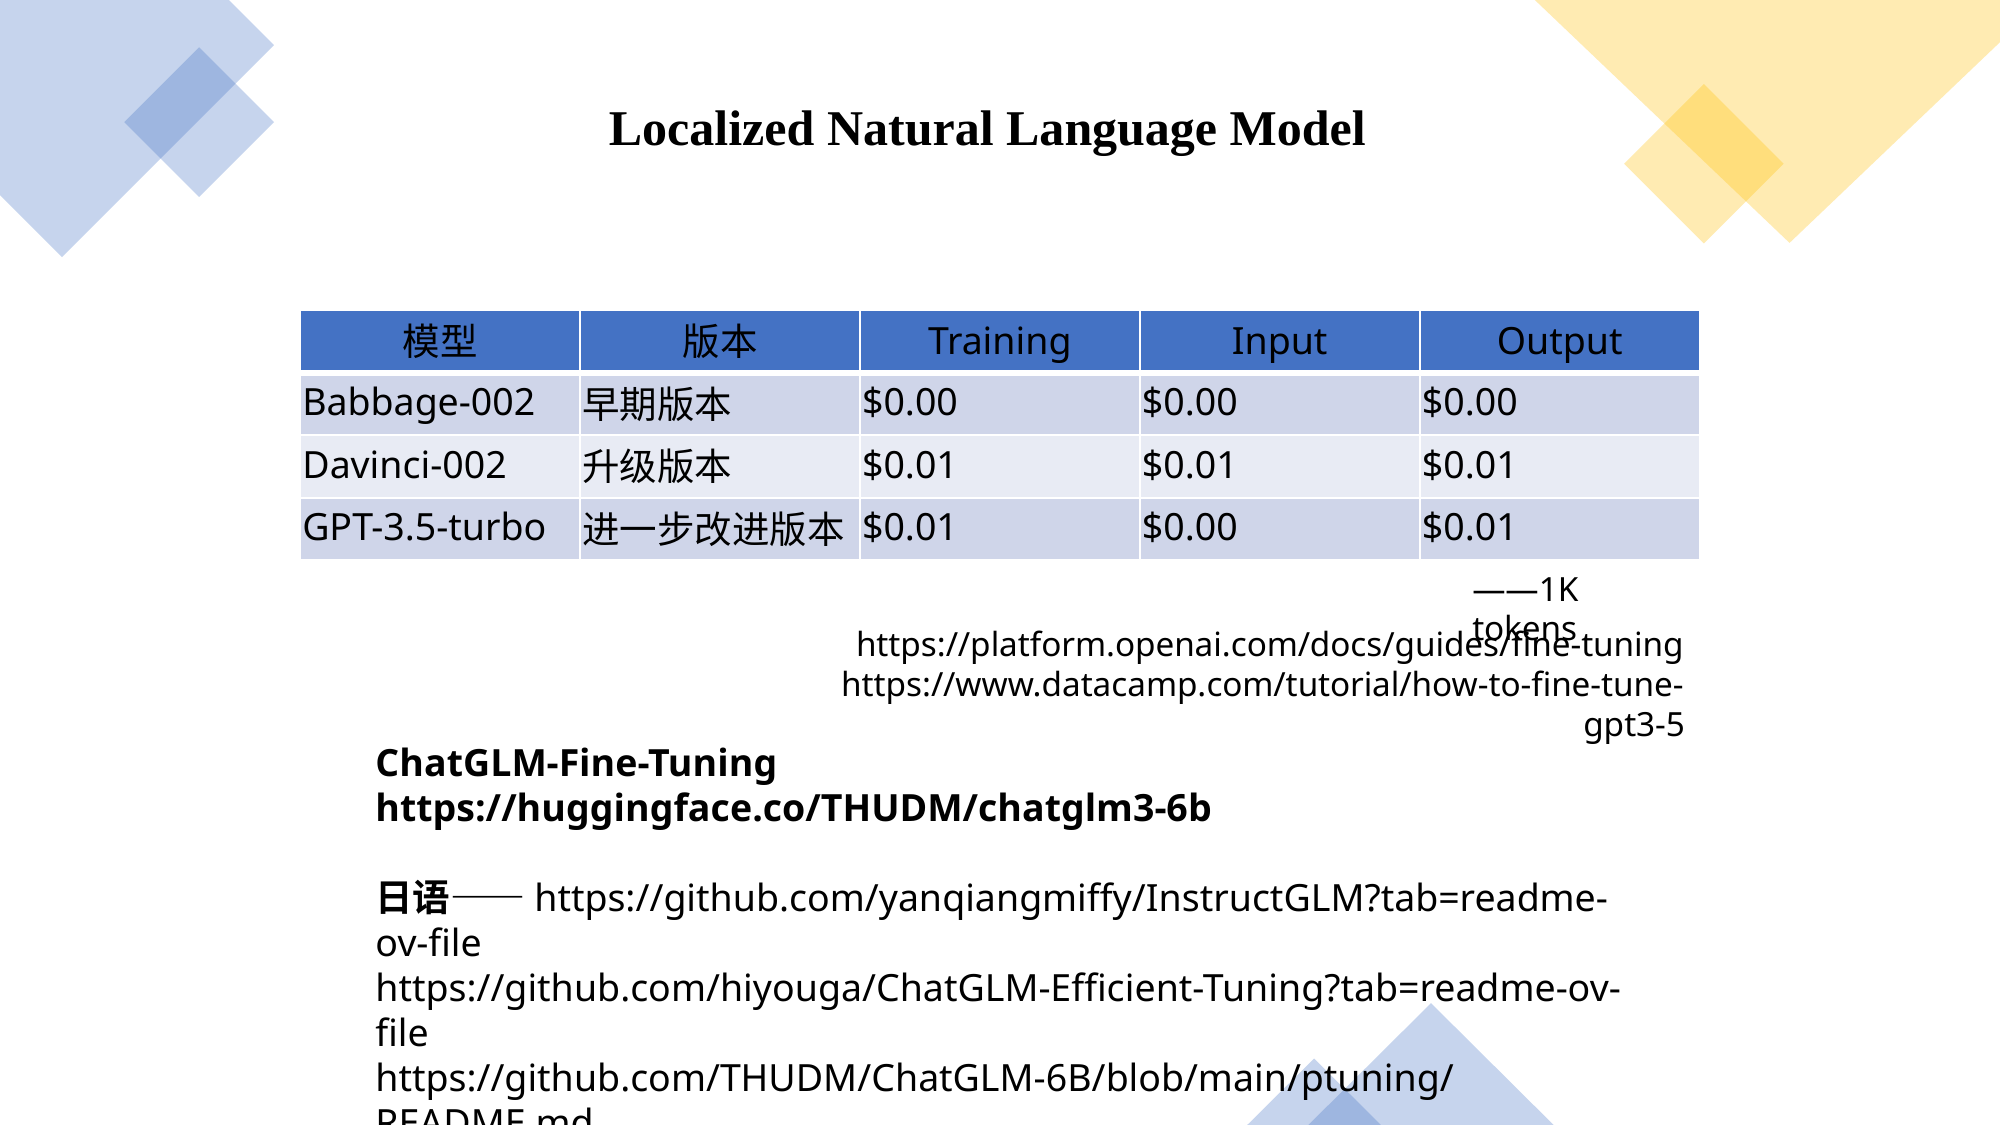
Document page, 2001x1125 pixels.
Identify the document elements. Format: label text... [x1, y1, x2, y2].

table_cell 进一步改进版本 [581, 499, 859, 559]
table_cell $0.00 [861, 376, 1139, 434]
text_box [1622, 124, 1746, 245]
table_cell $0.01 [1141, 436, 1419, 497]
table_header 模型 [301, 311, 579, 370]
text_box [1533, 0, 2000, 245]
table_cell $0.01 [861, 499, 1139, 559]
table_cell 升级版本 [581, 436, 859, 497]
table_cell GPT-3.5-turbo [301, 499, 579, 559]
text_box https://platform.openai.com/docs/guides/fine-tuning https://www.datacamp.com/tutorial/how-to-fine-tune-gpt3-5 [761, 615, 1700, 751]
text_box ChatGLM-Fine-Tuning https://huggingface.co/THUDM/chatglm3-6b 日语——https://github.com/yanqiangmiffy/InstructGLM?tab=readme-ov-file https://github.com/hiyouga/ChatGLM-Efficient-Tuning?tab=readme-ov-file https://github.com/THUDM/ChatGLM-6B/blob/main/ptuning/README.md https://github.com/thaumstrial/FinetuneGLMWithPeft [360, 731, 1640, 1125]
table_cell Davinci-002 [301, 436, 579, 497]
table_cell $0.01 [861, 436, 1139, 497]
table_header Output [1421, 311, 1699, 370]
text_box [0, 0, 276, 259]
table_cell Babbage-002 [301, 376, 579, 434]
text_box Localized Natural Language Model [486, 88, 1489, 163]
table_cell $0.01 [1421, 436, 1699, 497]
table_cell 早期版本 [581, 376, 859, 434]
table_cell $0.00 [1421, 376, 1699, 434]
text_box [122, 45, 276, 199]
text_box ——1K tokens [1457, 560, 1700, 615]
table_header 版本 [581, 311, 859, 370]
table_cell $0.01 [1421, 499, 1699, 559]
table_header Training [861, 311, 1139, 370]
table_header Input [1141, 311, 1419, 370]
table_cell $0.00 [1141, 376, 1419, 434]
table_cell $0.00 [1141, 499, 1419, 559]
